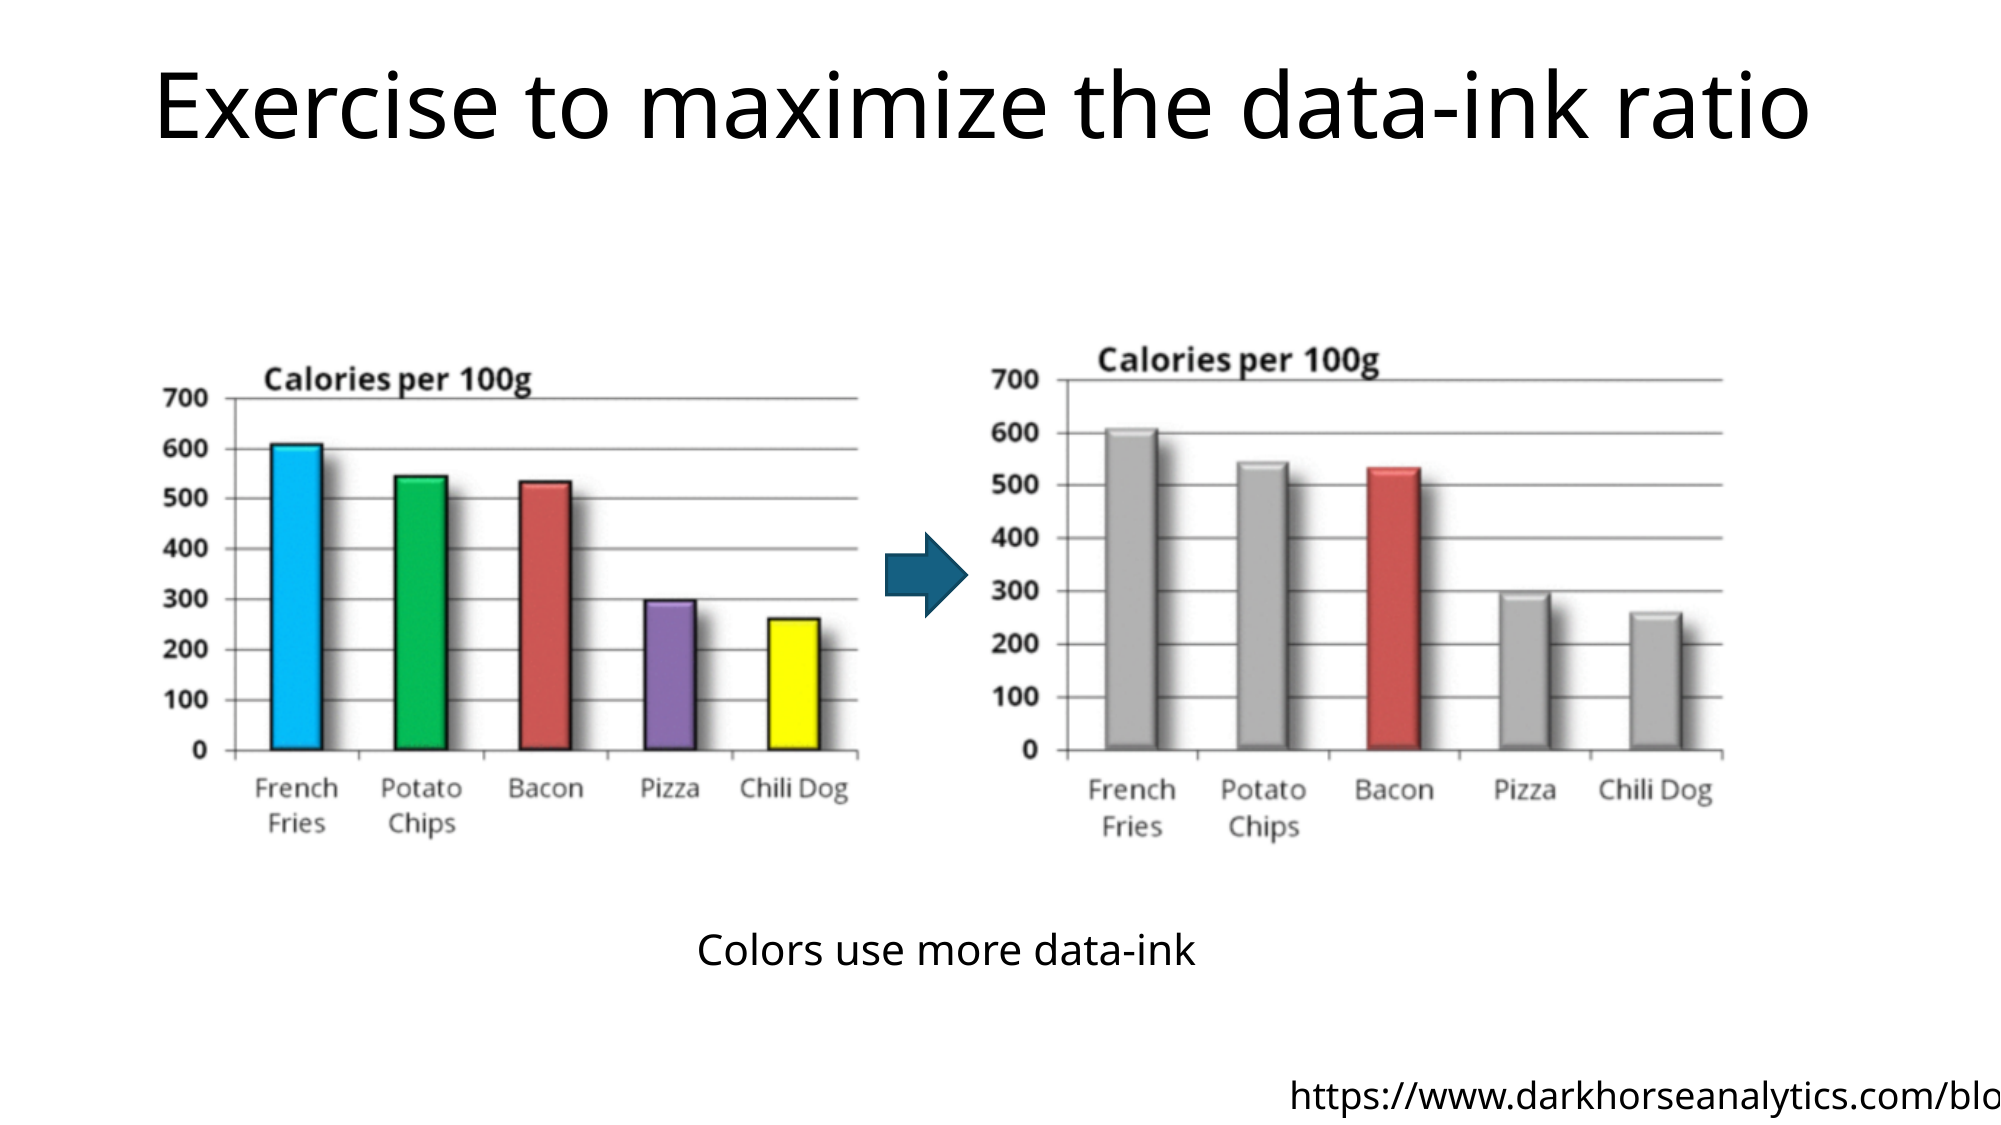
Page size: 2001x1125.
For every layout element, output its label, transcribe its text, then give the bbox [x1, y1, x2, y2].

title Exercise to maximize the data-ink ratio [137, 0, 1863, 218]
picture [978, 338, 1752, 854]
list Colors use more data-ink [681, 921, 1222, 994]
text_box [885, 531, 969, 619]
text_box https://www.darkhorseanalytics.com/blog [1274, 1064, 2000, 1125]
picture [153, 357, 875, 861]
